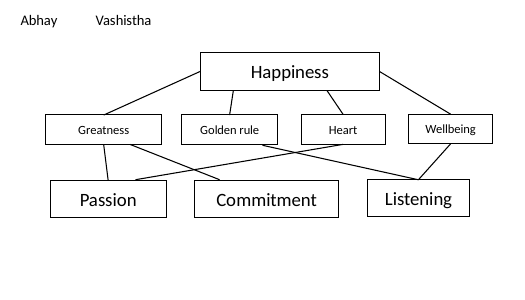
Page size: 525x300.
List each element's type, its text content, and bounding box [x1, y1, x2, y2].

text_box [418, 144, 451, 180]
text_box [135, 144, 344, 180]
text_box Greatness [45, 114, 162, 145]
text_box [103, 71, 201, 116]
text_box Listening [367, 179, 470, 217]
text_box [327, 90, 344, 115]
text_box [229, 90, 234, 116]
text_box Wellbeing [408, 114, 493, 144]
text_box Golden rule [181, 114, 278, 144]
text_box Commitment [194, 180, 339, 218]
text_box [129, 144, 135, 180]
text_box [379, 71, 451, 115]
text_box Happiness [200, 52, 380, 91]
text_box Heart [301, 114, 386, 145]
title Abhay Vashistha [5, 5, 518, 37]
text_box Passion [50, 180, 167, 218]
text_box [103, 145, 109, 181]
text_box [344, 145, 418, 180]
